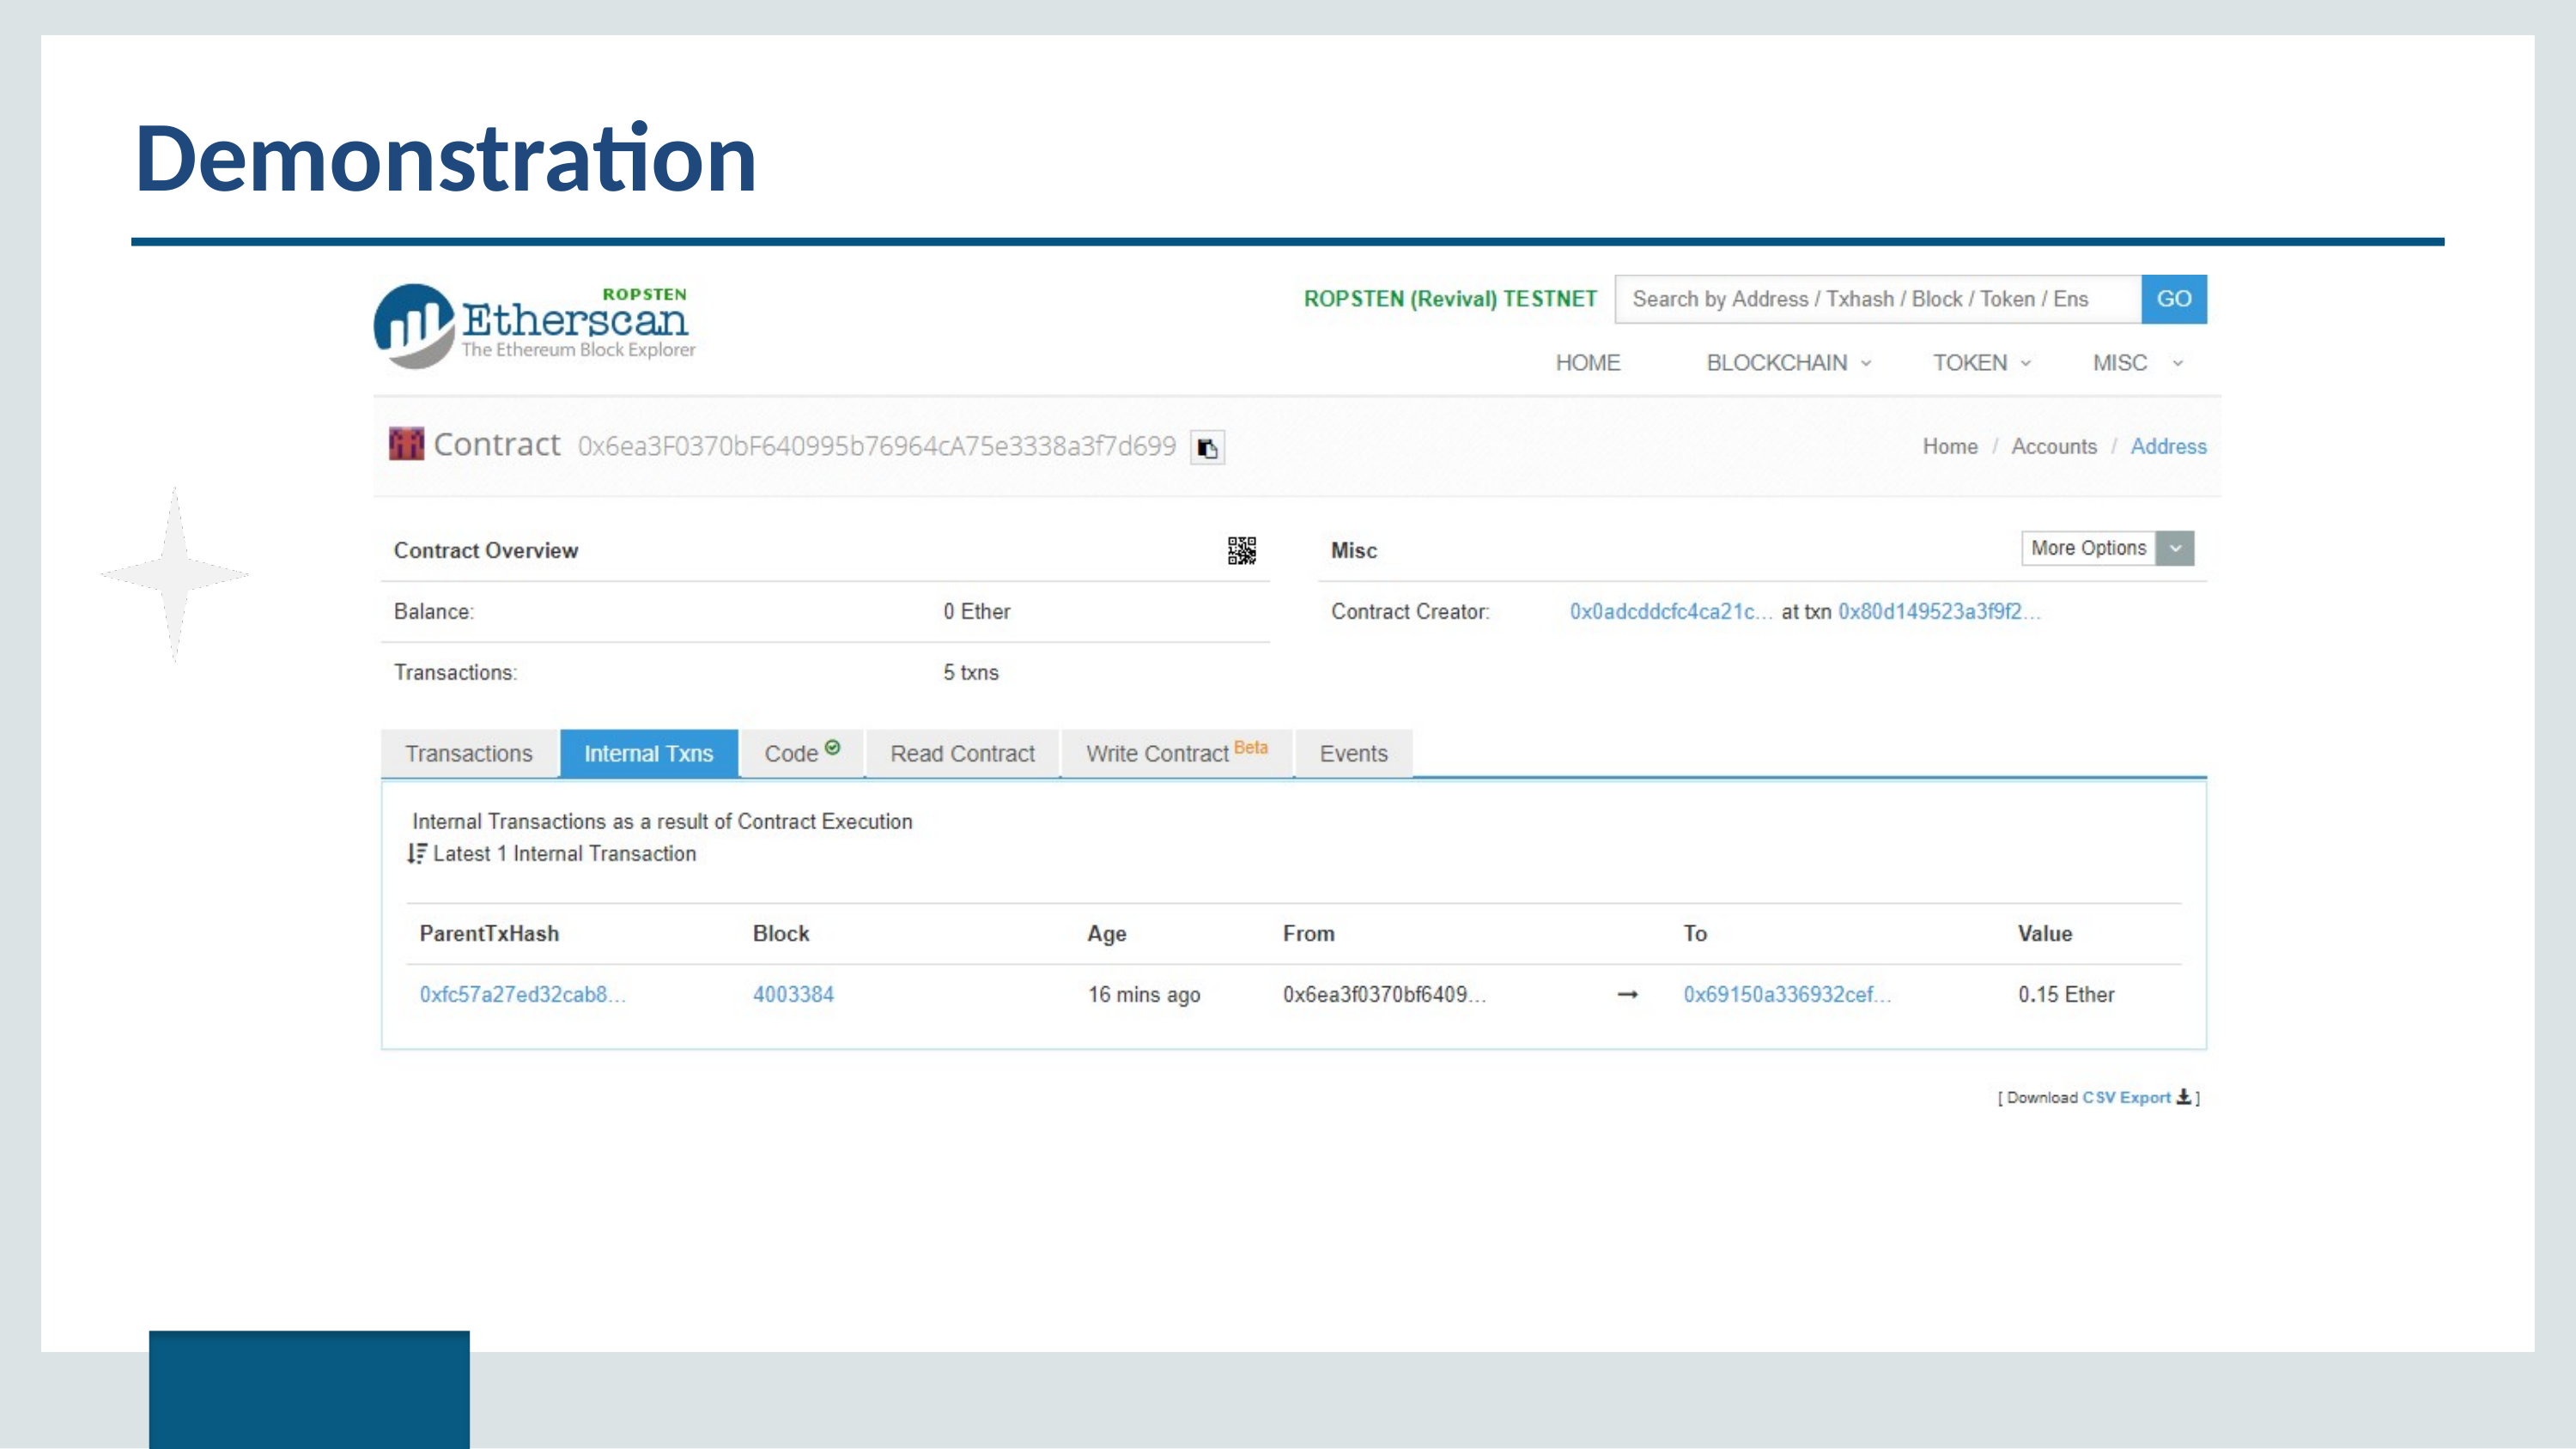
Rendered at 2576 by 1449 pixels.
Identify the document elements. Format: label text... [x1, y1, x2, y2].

text_box [149, 1331, 471, 1449]
text_box [99, 484, 250, 664]
text_box [374, 275, 2222, 1106]
title Demonstration [132, 90, 2445, 333]
